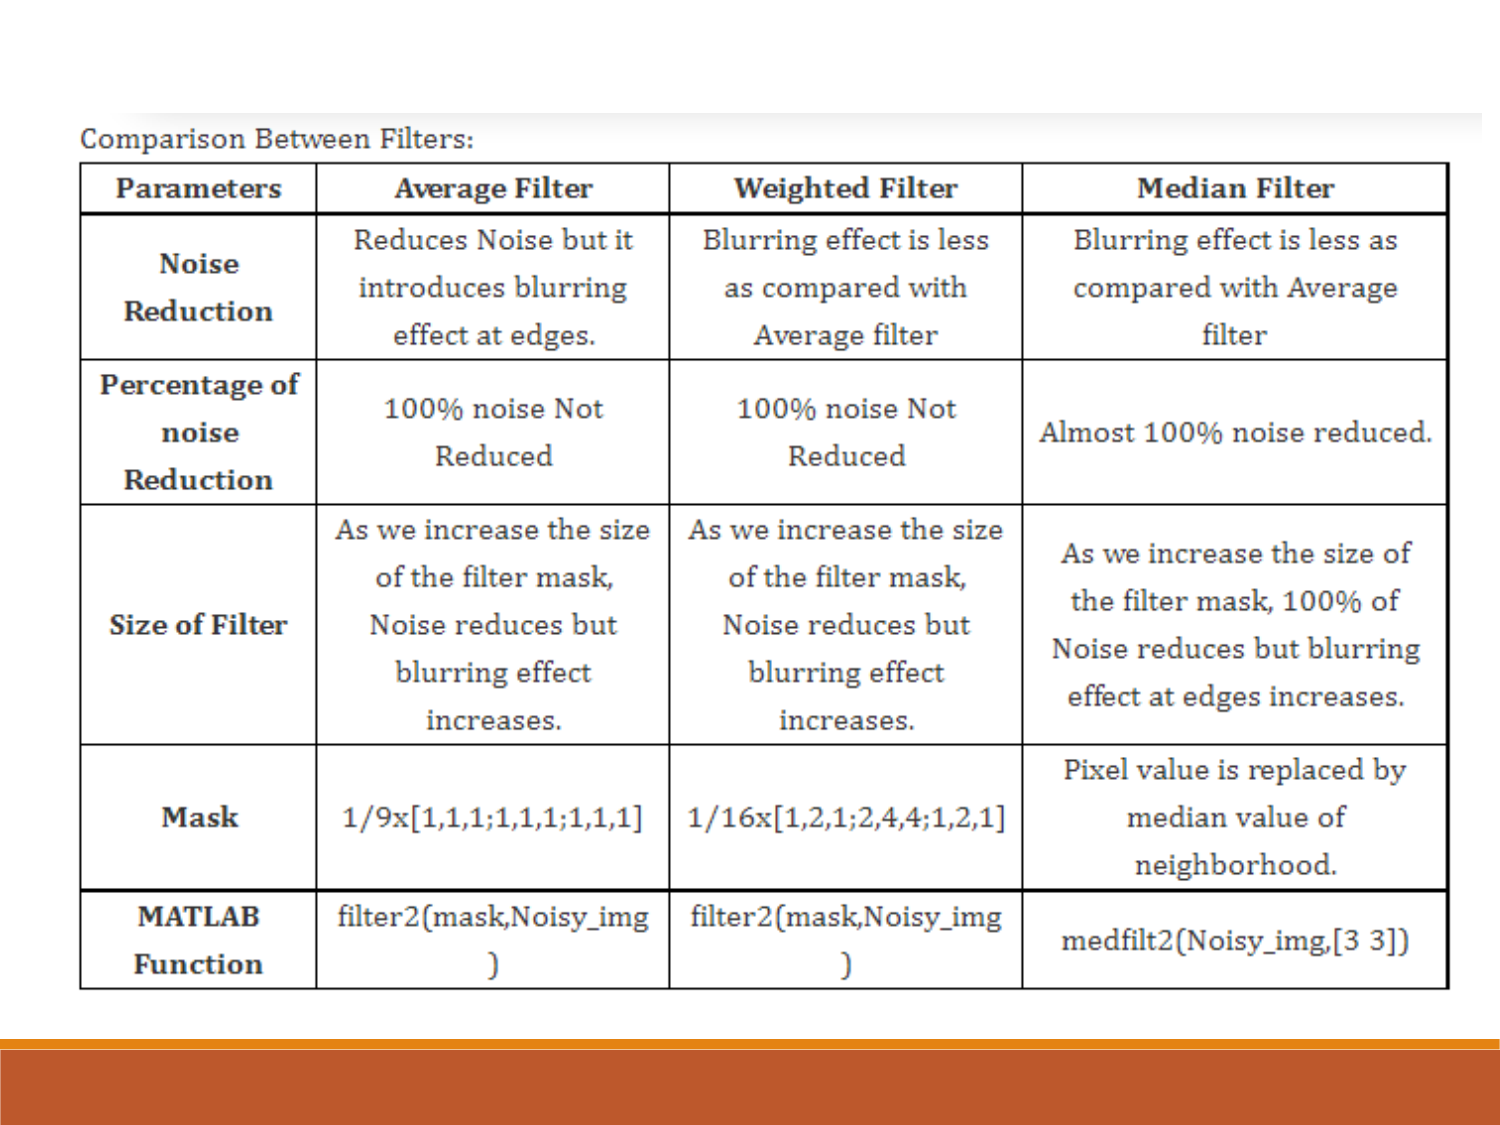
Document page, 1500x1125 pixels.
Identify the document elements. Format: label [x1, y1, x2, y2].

picture [64, 113, 1483, 1012]
